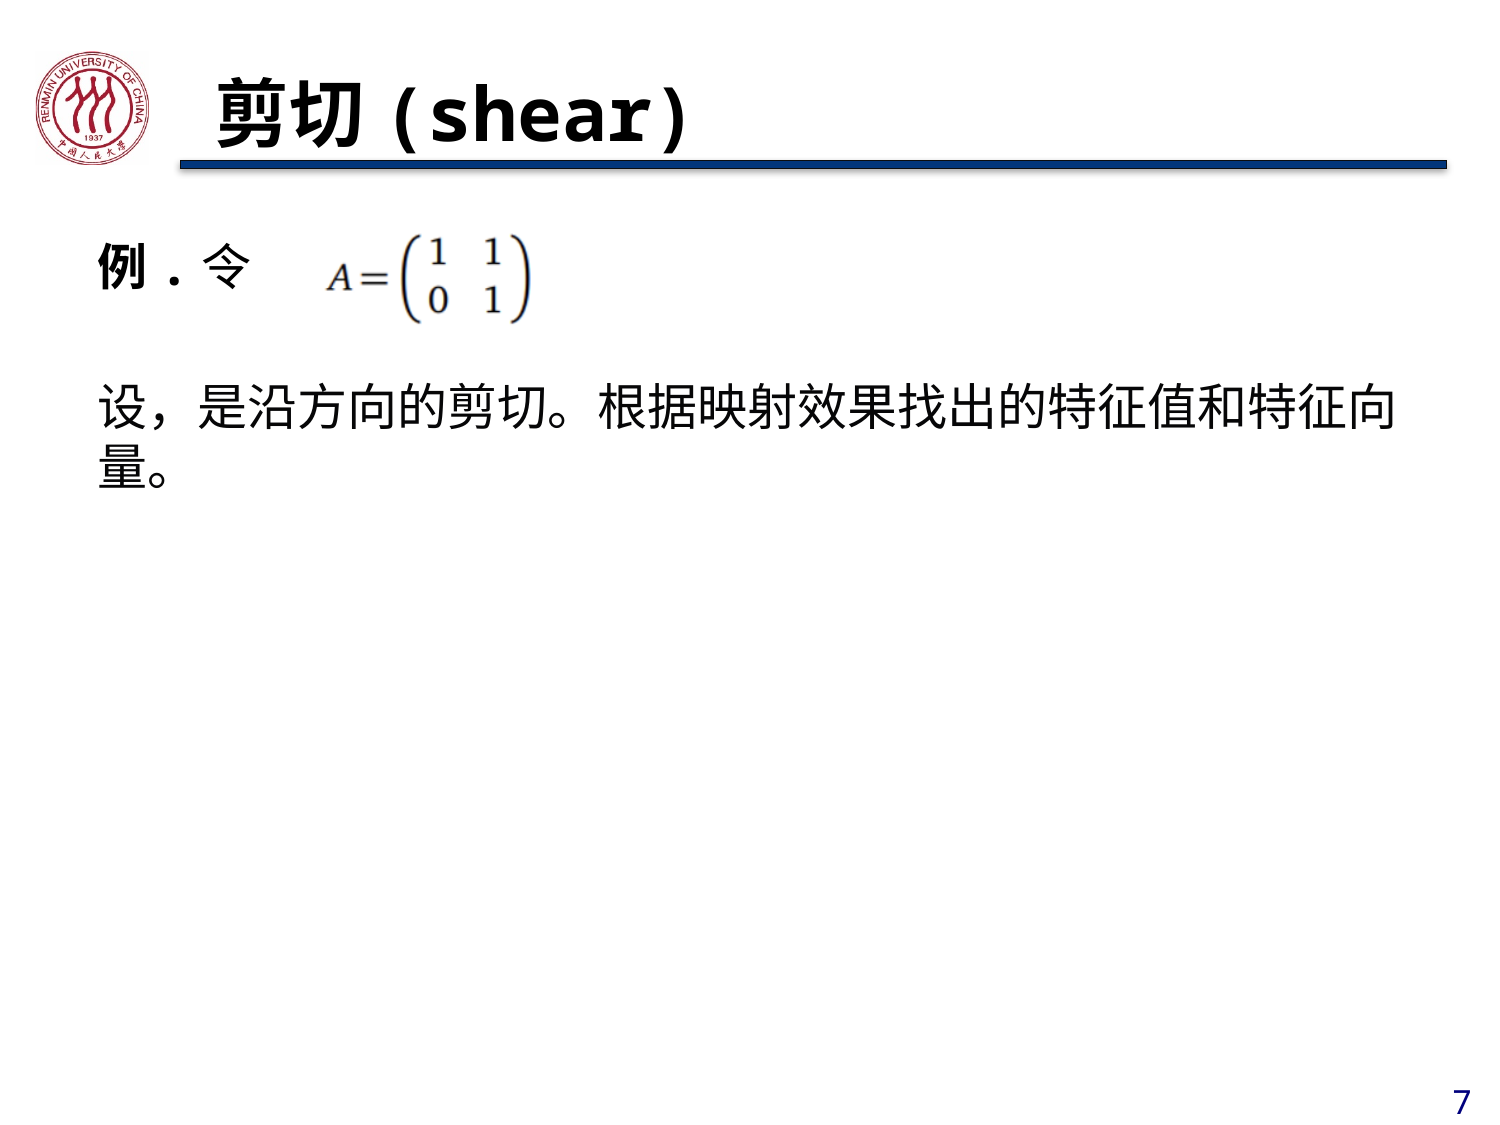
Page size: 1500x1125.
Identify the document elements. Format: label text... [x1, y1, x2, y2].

title 剪切(shear) [198, 18, 1407, 205]
picture [299, 207, 565, 340]
picture [35, 51, 149, 165]
